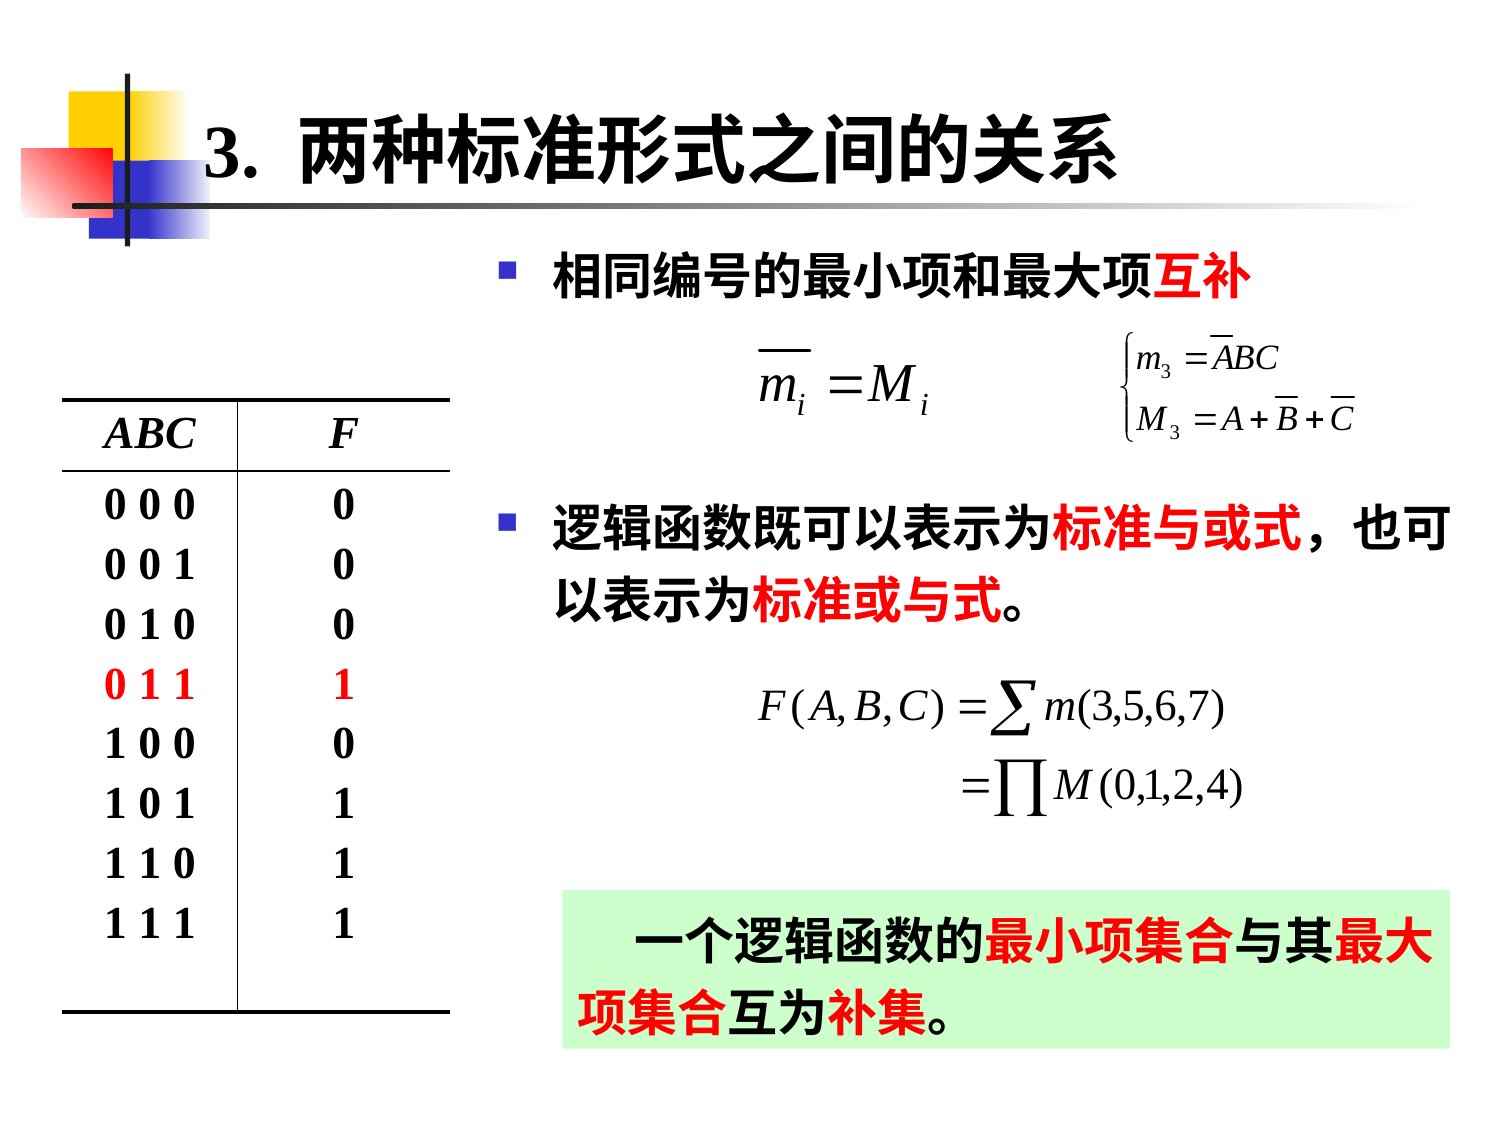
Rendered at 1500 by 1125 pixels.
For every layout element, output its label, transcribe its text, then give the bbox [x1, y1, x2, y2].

table_header F [238, 402, 450, 470]
title 3. 两种标准形式之间的关系 [188, 12, 1468, 200]
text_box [749, 670, 1251, 828]
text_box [1112, 324, 1363, 451]
text_box 一个逻辑函数的最小项集合与其最大项集合互为补集。 [562, 890, 1450, 1049]
list 相同编号的最小项和最大项互补 [481, 224, 1488, 313]
table_cell 0 0 0 1 0 1 1 1 [238, 472, 450, 1010]
text_box 逻辑函数既可以表示为标准与或式，也可以表示为标准或与式。 [481, 477, 1488, 653]
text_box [749, 337, 938, 430]
table_header ABC [62, 402, 237, 470]
table_cell 0 0 0 0 0 1 0 1 0 0 1 1 1 0 0 1 0 1 1 1 0 1 1 1 [62, 472, 237, 1010]
